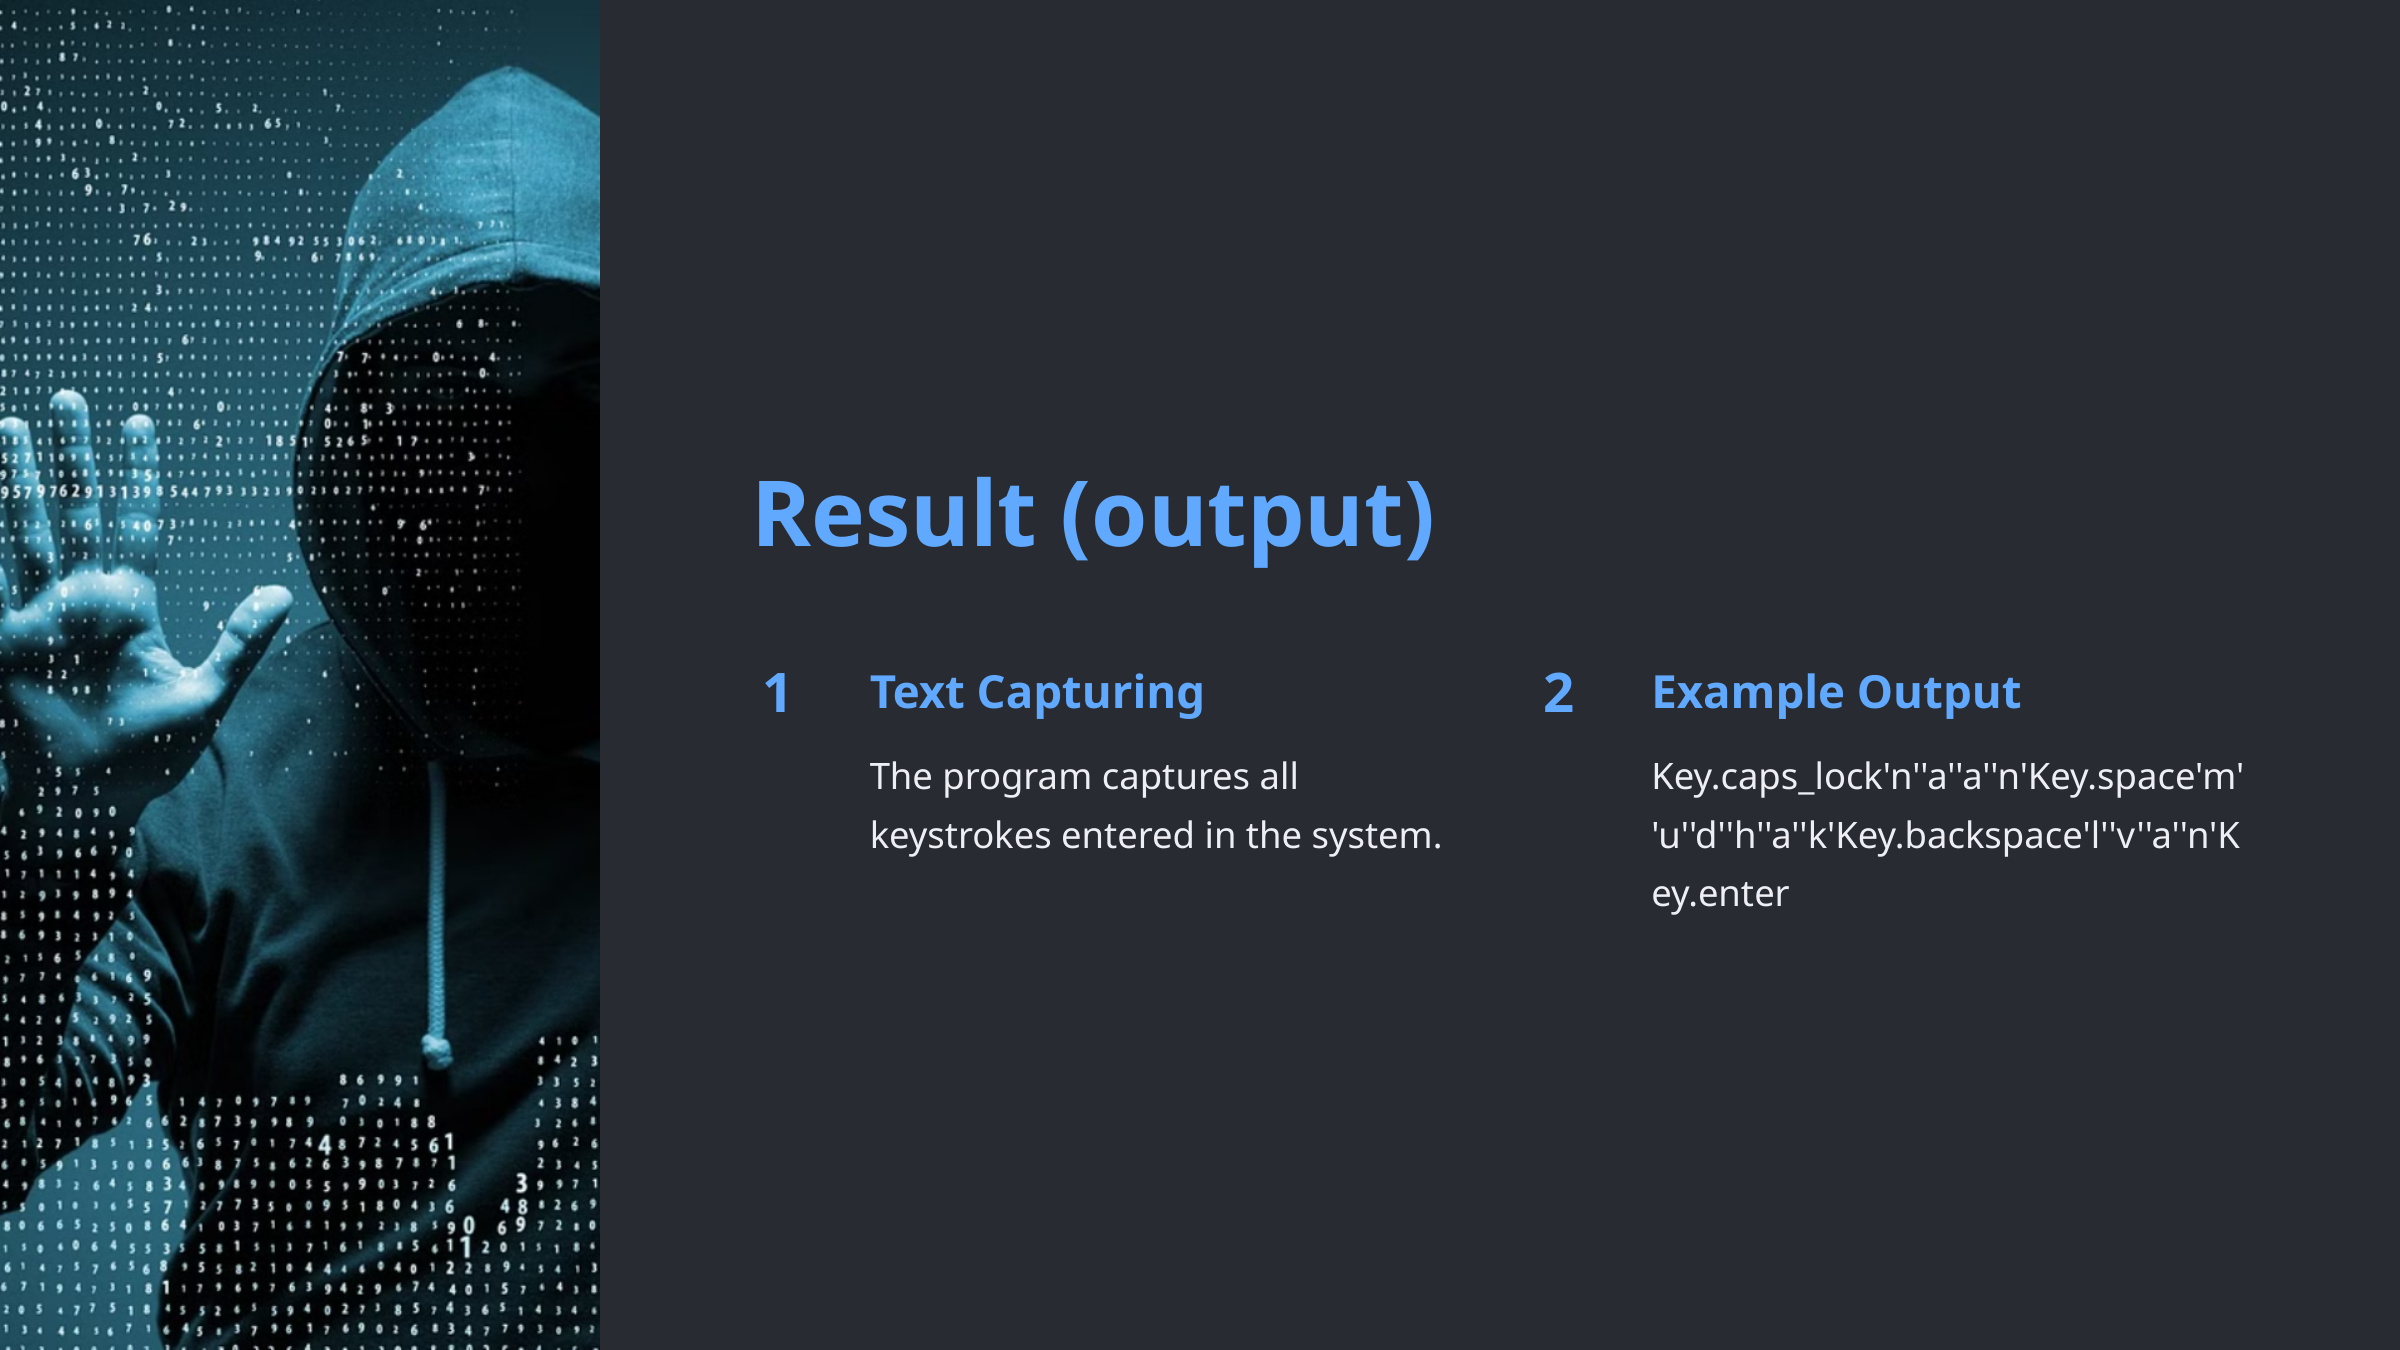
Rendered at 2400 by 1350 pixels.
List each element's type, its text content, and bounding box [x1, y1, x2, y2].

text_box Text Capturing [855, 652, 1311, 710]
text_box 2 [1543, 647, 1575, 716]
text_box [1518, 640, 1601, 723]
text_box Key.caps_lock'n''a''a''n'Key.space'm''u''d''h''a''k'Key.backspace'l''v''a''n'Key.enter [1636, 731, 2264, 907]
text_box The program captures all keystrokes entered in the system. [855, 731, 1482, 849]
text_box 1 [767, 647, 788, 716]
text_box Example Output [1636, 652, 2093, 710]
picture [0, 0, 600, 1350]
text_box [600, 0, 2400, 1350]
text_box Result (output) [736, 443, 1648, 558]
text_box [736, 640, 819, 723]
